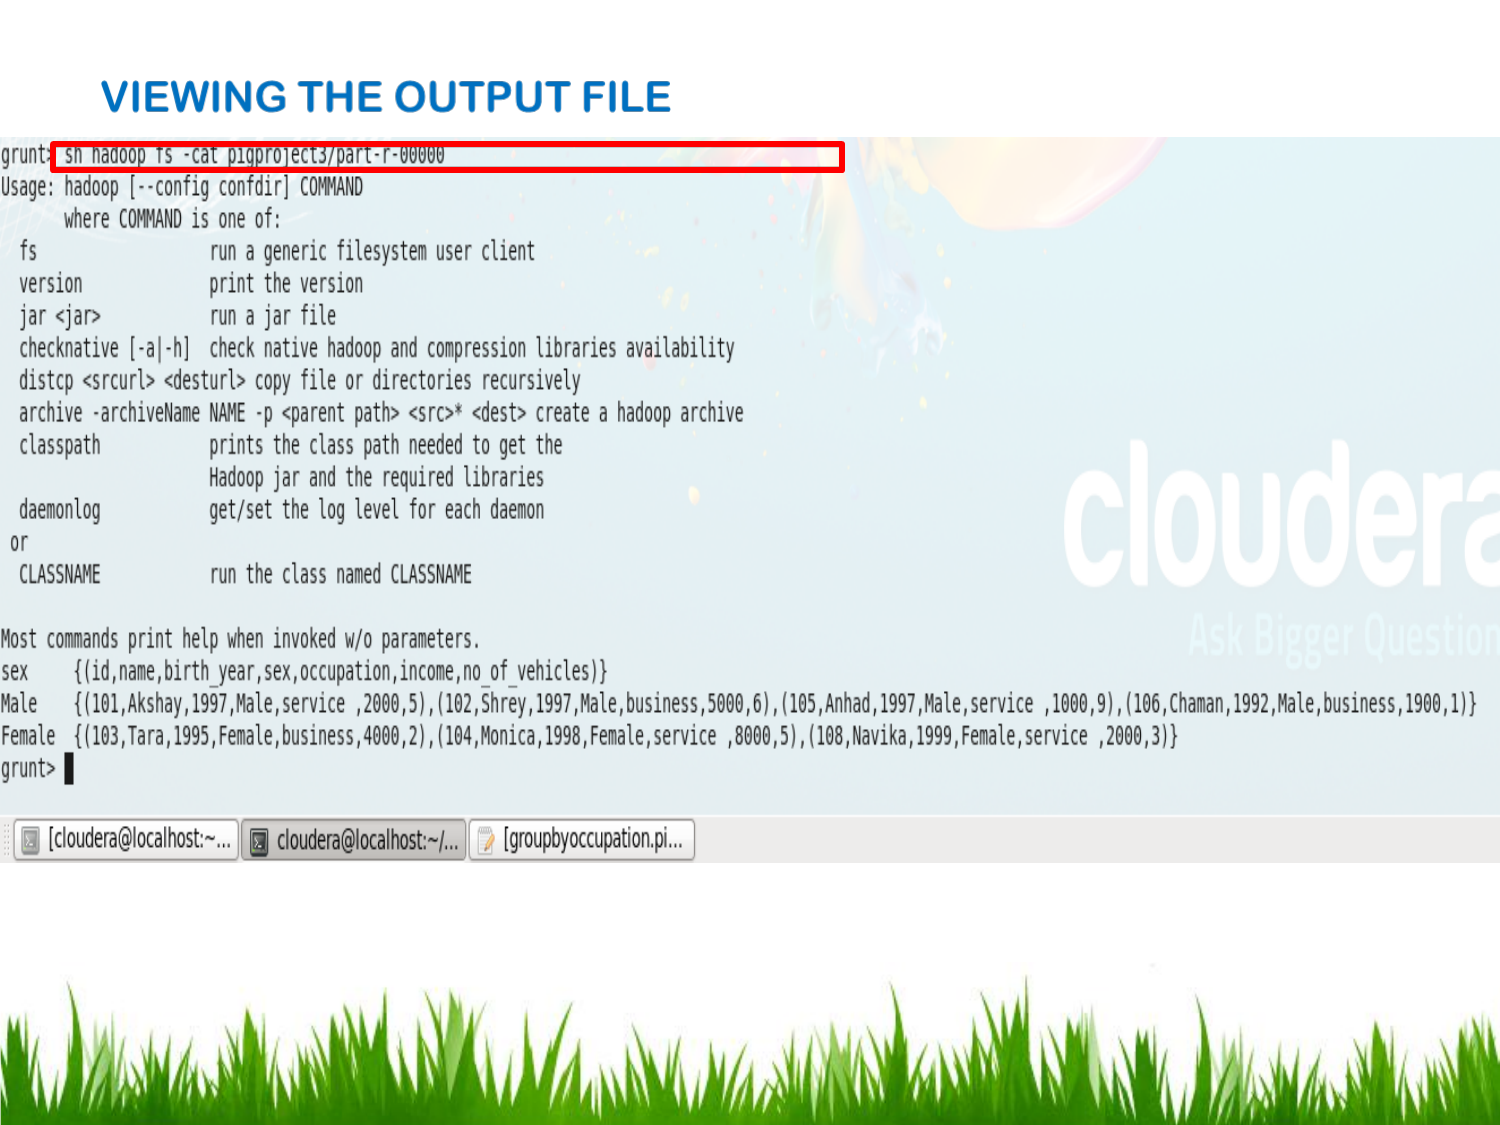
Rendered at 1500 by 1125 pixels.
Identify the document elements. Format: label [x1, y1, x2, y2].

picture [0, 962, 1500, 1125]
picture [0, 57, 1500, 863]
